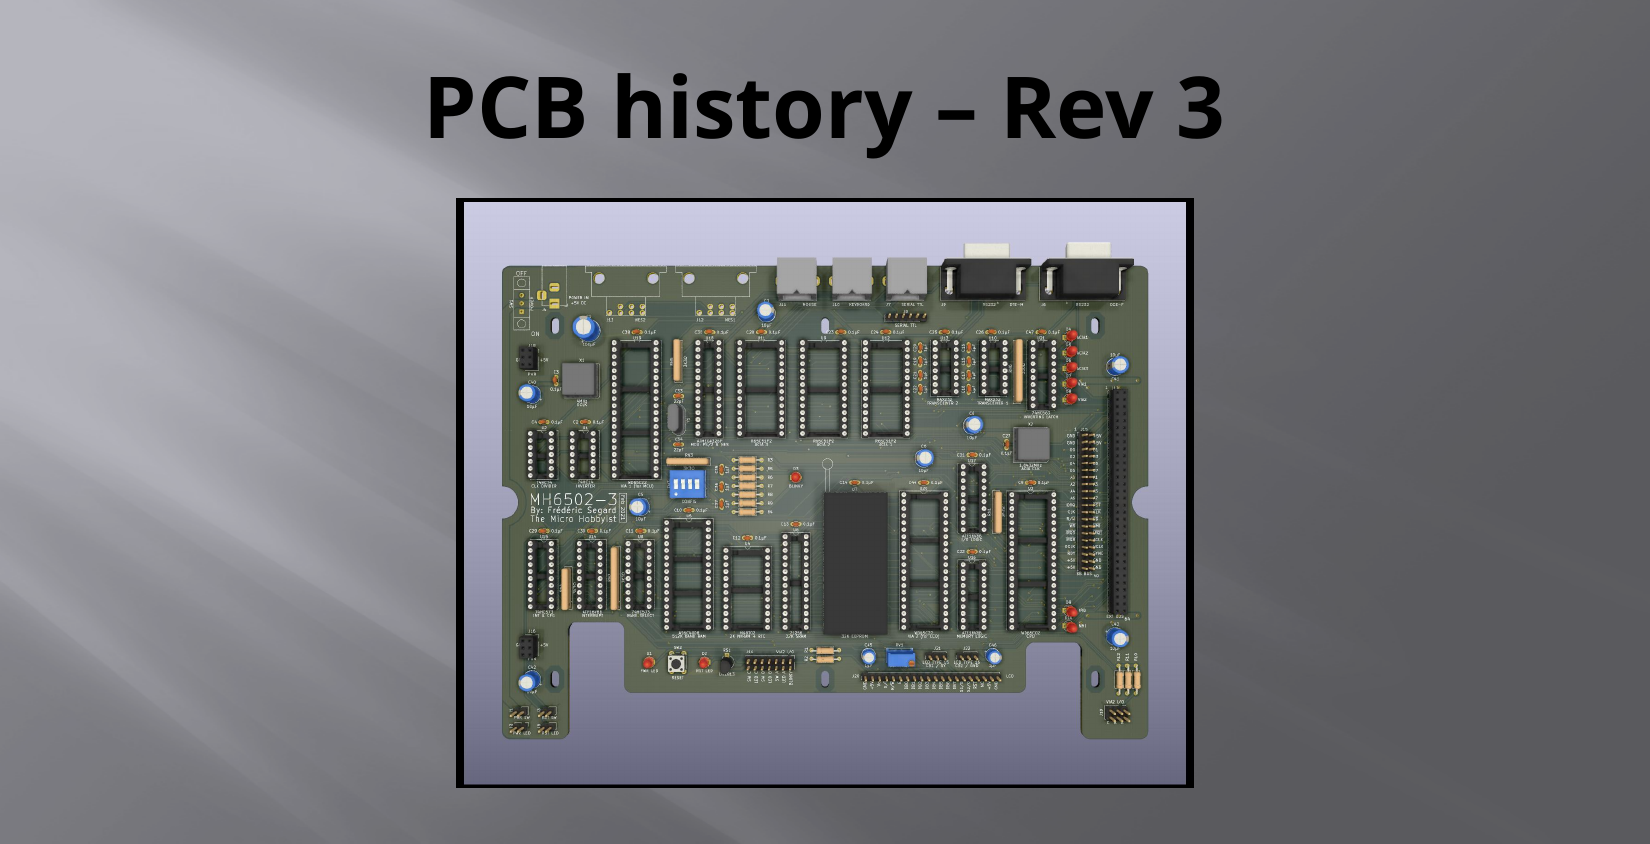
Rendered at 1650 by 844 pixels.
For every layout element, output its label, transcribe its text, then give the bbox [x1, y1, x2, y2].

title PCB history – Rev 3 [82, 33, 1568, 175]
picture [455, 198, 1195, 789]
